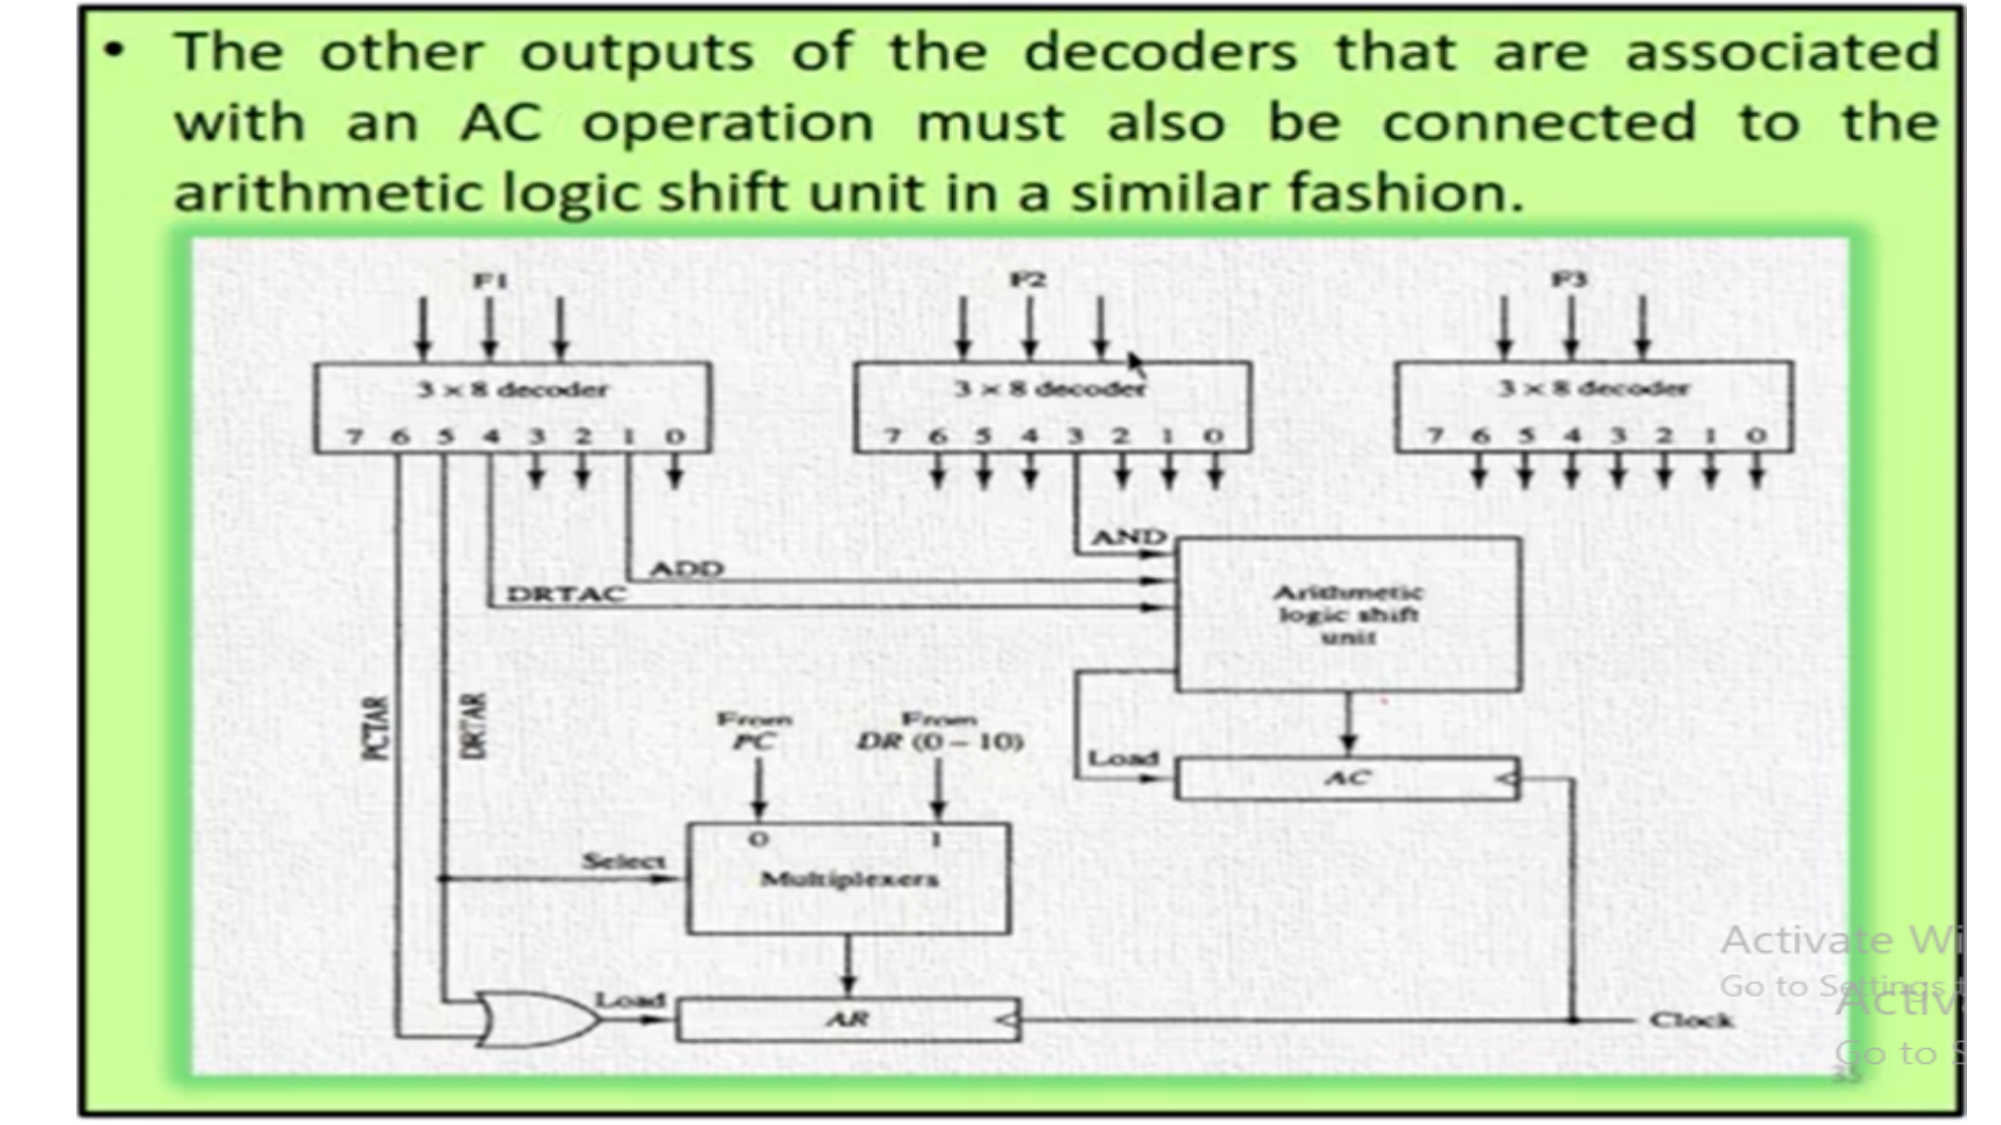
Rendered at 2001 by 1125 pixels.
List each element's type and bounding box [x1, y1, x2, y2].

list [76, 0, 1967, 1125]
